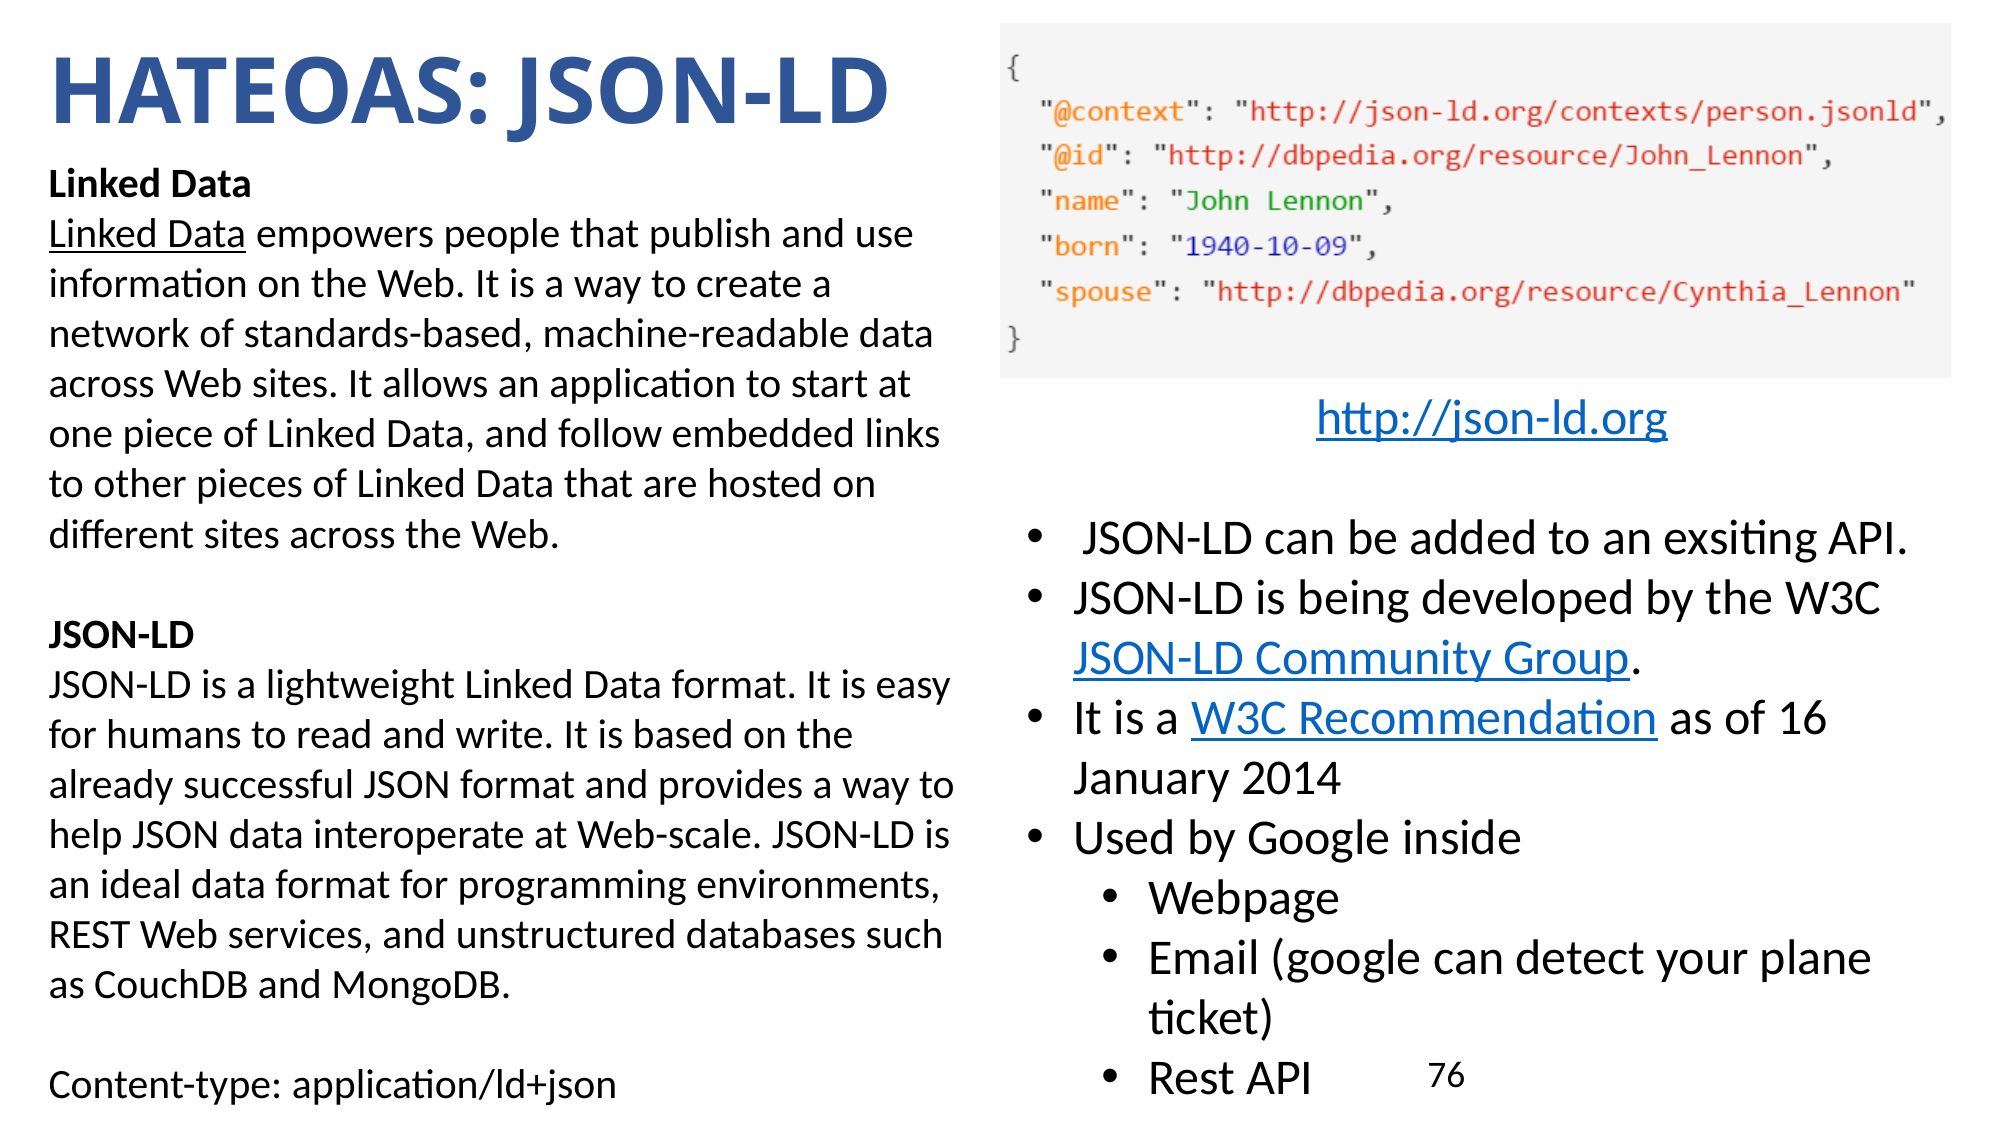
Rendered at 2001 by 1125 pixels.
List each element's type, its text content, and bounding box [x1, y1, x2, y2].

text_box http://json-ld.org JSON-LD can be added to an exsiting API. JSON-LD is being developed by the W3C JSON-LD Community Group. It is a W3C Recommendation as of 16 January 2014 Used by Google inside Webpage Email (google can detect your plane ticket) Rest API [1011, 377, 1973, 1125]
text_box Linked Data Linked Data empowers people that publish and use information on the Web. It is a way to create a network of standards-based, machine-readable data across Web sites. It allows an application to start at one piece of Linked Data, and follow embedded links to other pieces of Linked Data that are hosted on different sites across the Web. JSON-LD JSON-LD is a lightweight Linked Data format. It is easy for humans to read and write. It is based on the already successful JSON format and provides a way to help JSON data interoperate at Web-scale. JSON-LD is an ideal data format for programming environments, REST Web services, and unstructured databases such as CouchDB and MongoDB. Content-type: application/ld+json [33, 148, 978, 1125]
title HATEOAS: JSON-LD [33, 0, 1759, 204]
picture [999, 23, 1952, 378]
